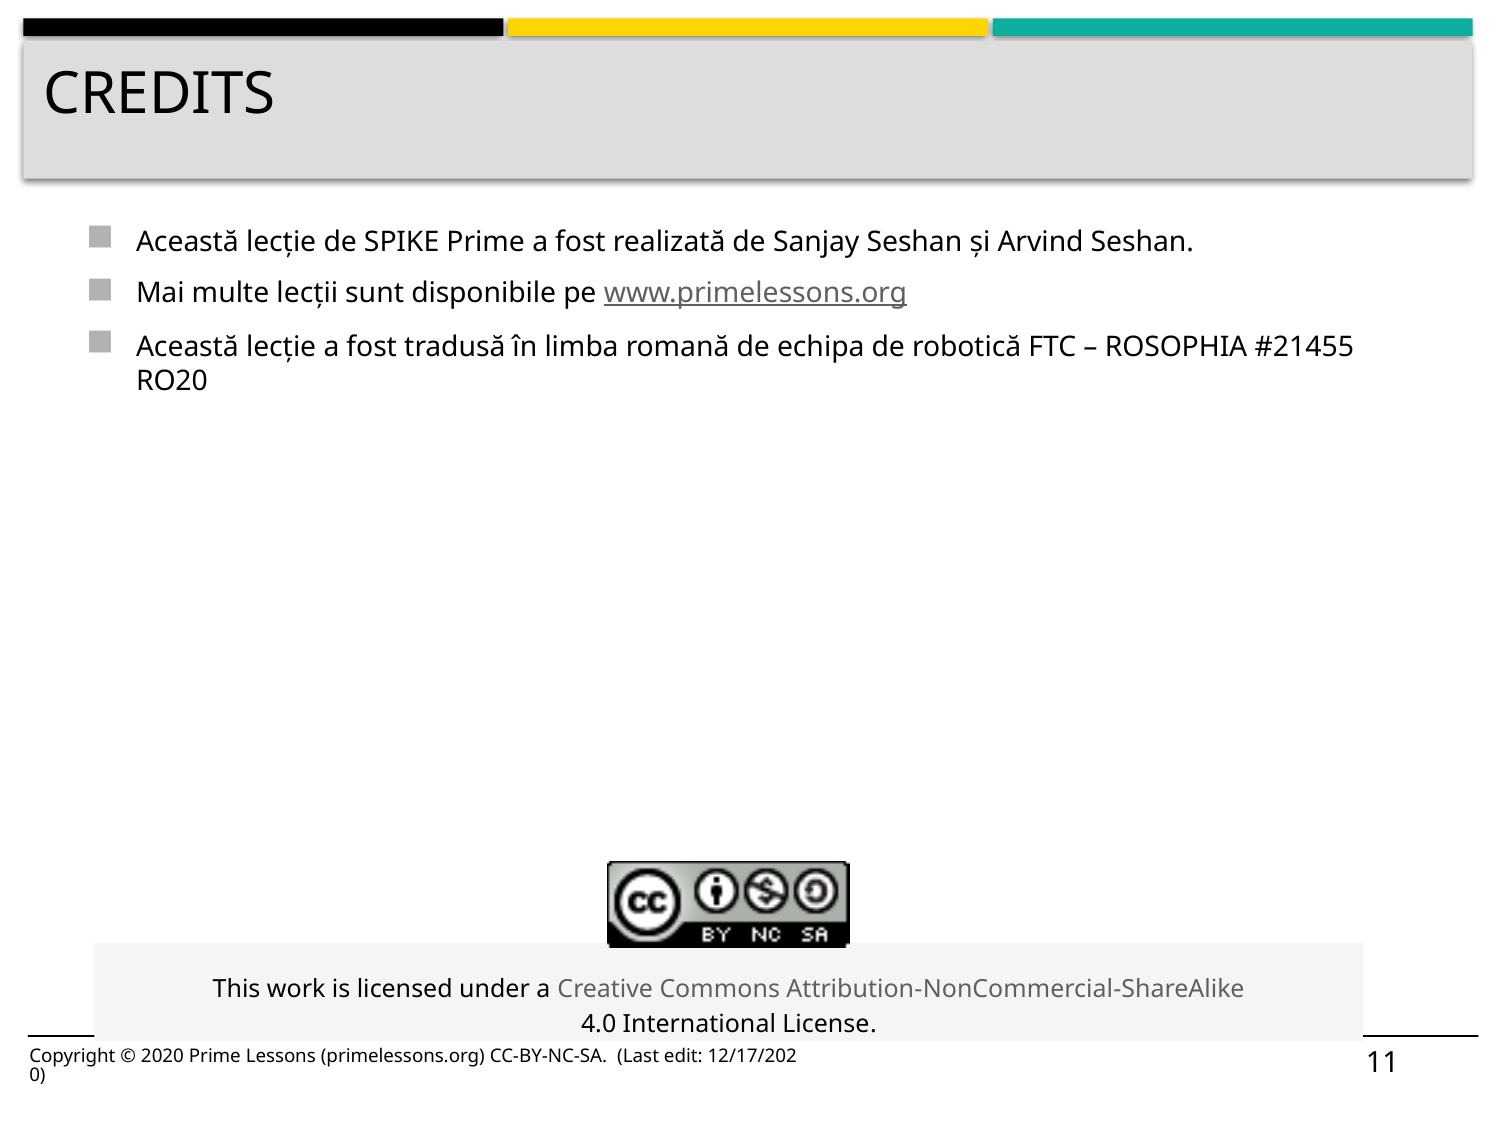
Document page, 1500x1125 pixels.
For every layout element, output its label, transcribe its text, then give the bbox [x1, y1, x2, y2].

picture [606, 861, 851, 948]
title CREDITS [28, 48, 1464, 172]
slide_number 11 [1351, 1036, 1478, 1097]
list Această lecție de SPIKE Prime a fost realizată de Sanjay Seshan și Arvind Seshan. Mai multe lecții sunt disponibile pe www.primelessons.org Această lecție a fost tradusă în limba romană de echipa de robotică FTC – ROSOPHIA #21455 RO20 [75, 216, 1428, 405]
footer Copyright © 2020 Prime Lessons (primelessons.org) CC-BY-NC-SA. (Last edit: 12/17/2020) [14, 1036, 814, 1097]
text_box This work is licensed under a Creative Commons Attribution-NonCommercial-ShareAlike 4.0 International License. [94, 943, 1363, 1041]
